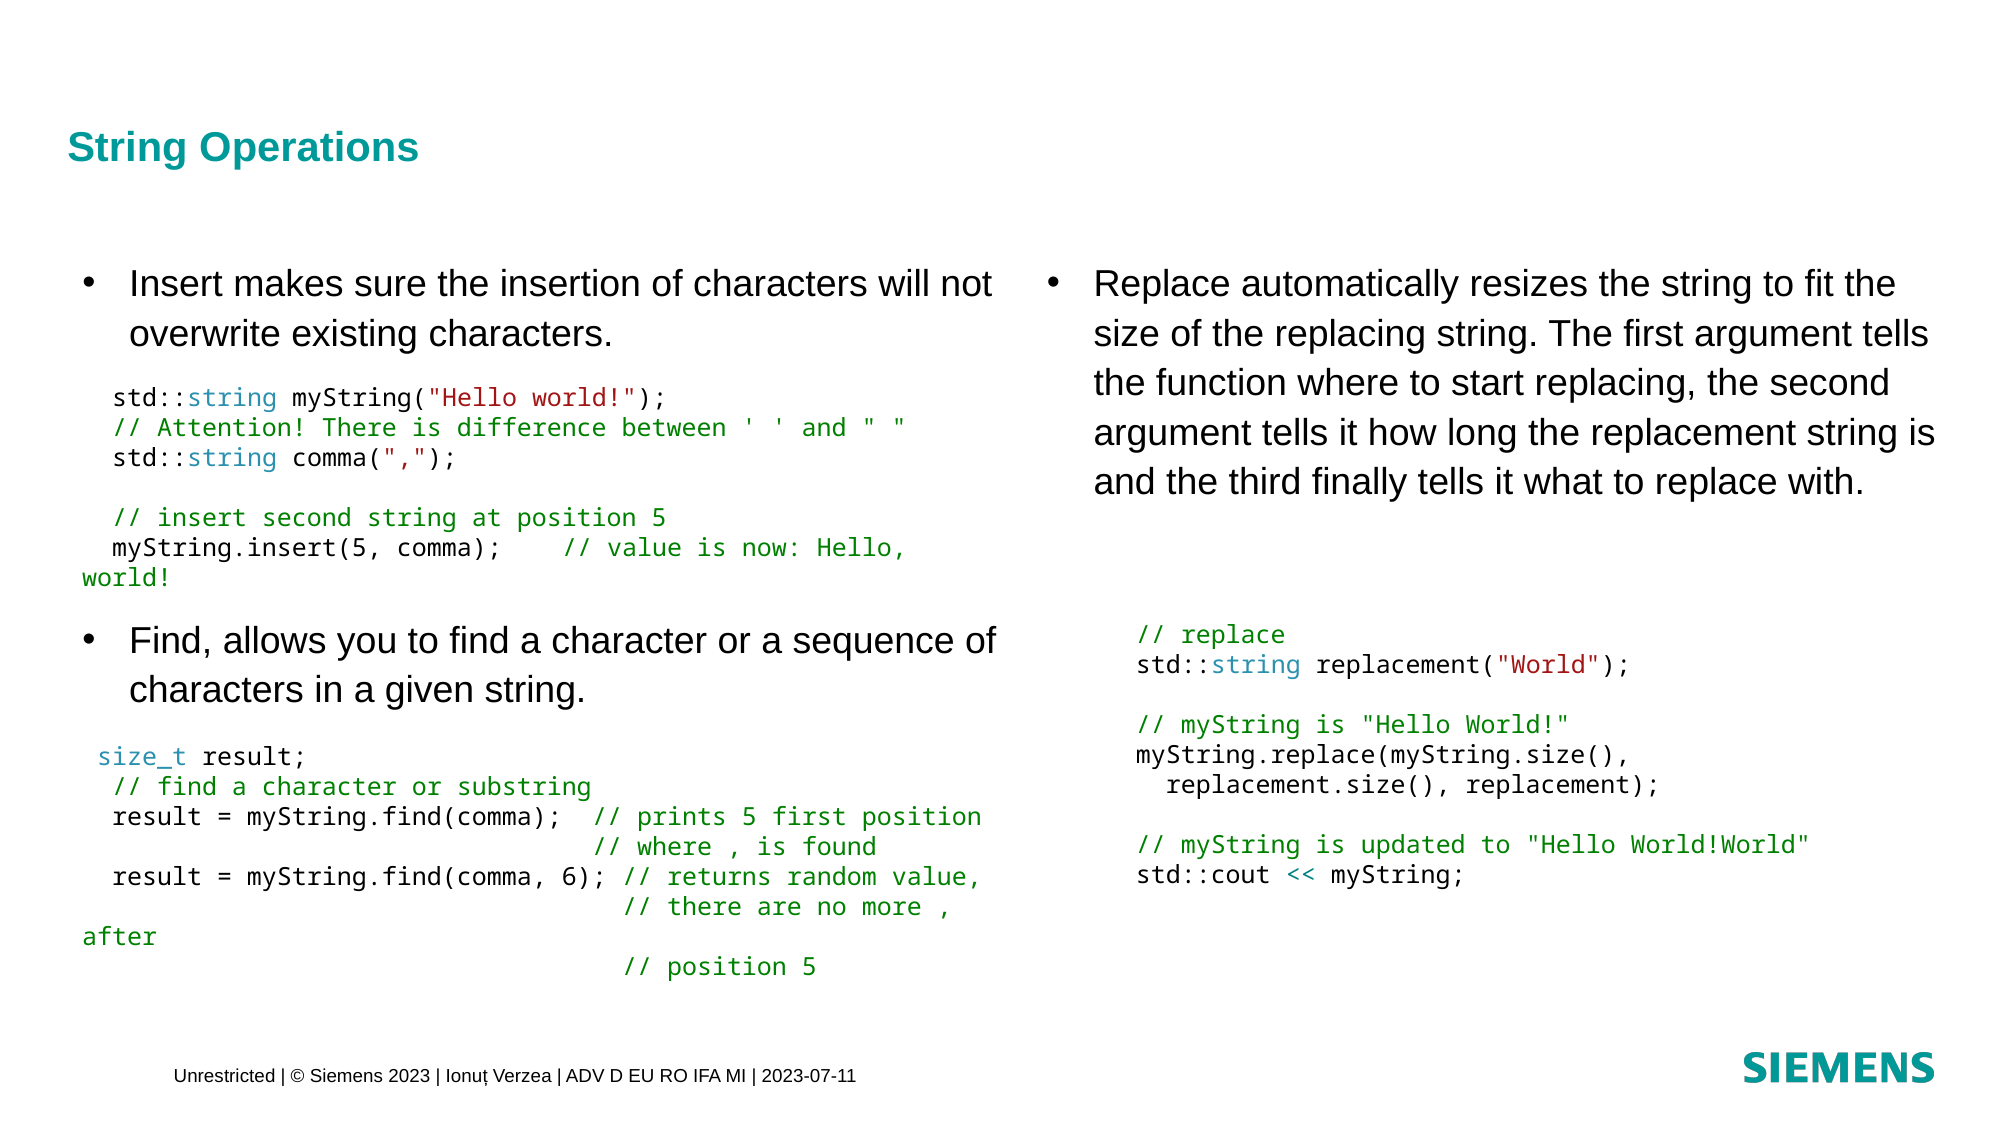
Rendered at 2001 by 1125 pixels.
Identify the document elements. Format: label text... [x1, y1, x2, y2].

text_box Find, allows you to find a character or a sequence of characters in a given string. [82, 611, 1000, 711]
picture [1744, 1052, 1934, 1083]
text_box Insert makes sure the insertion of characters will not overwrite existing characters. [82, 254, 1015, 354]
text_box // replace std::string replacement("World"); // myString is "Hello World!" myString.replace(myString.size(), replacement.size(), replacement); // myString is updated to "Hello World!World" std::cout << myString; [1091, 611, 1908, 896]
title String Operations [67, 78, 1686, 173]
footer Unrestricted | © Siemens 2023 | Ionuț Verzea | ADV D EU RO IFA MI | 2023-07-11 [173, 1035, 1686, 1125]
text_box Replace automatically resizes the string to fit the size of the replacing string. The first argument tells the function where to start replacing, the second argument tells it how long the replacement string is and the third finally tells it what to replace with. [1046, 254, 1952, 503]
text_box std::string myString("Hello world!"); // Attention! There is difference between ' ' and " " std::string comma(","); // insert second string at position 5 myString.insert(5, comma); // value is now: Hello, world! [67, 373, 1000, 599]
text_box size_t result; // find a character or substring result = myString.find(comma); // prints 5 first position // where , is found result = myString.find(comma, 6); // returns random value, // there are no more , after // position 5 [67, 733, 1000, 988]
